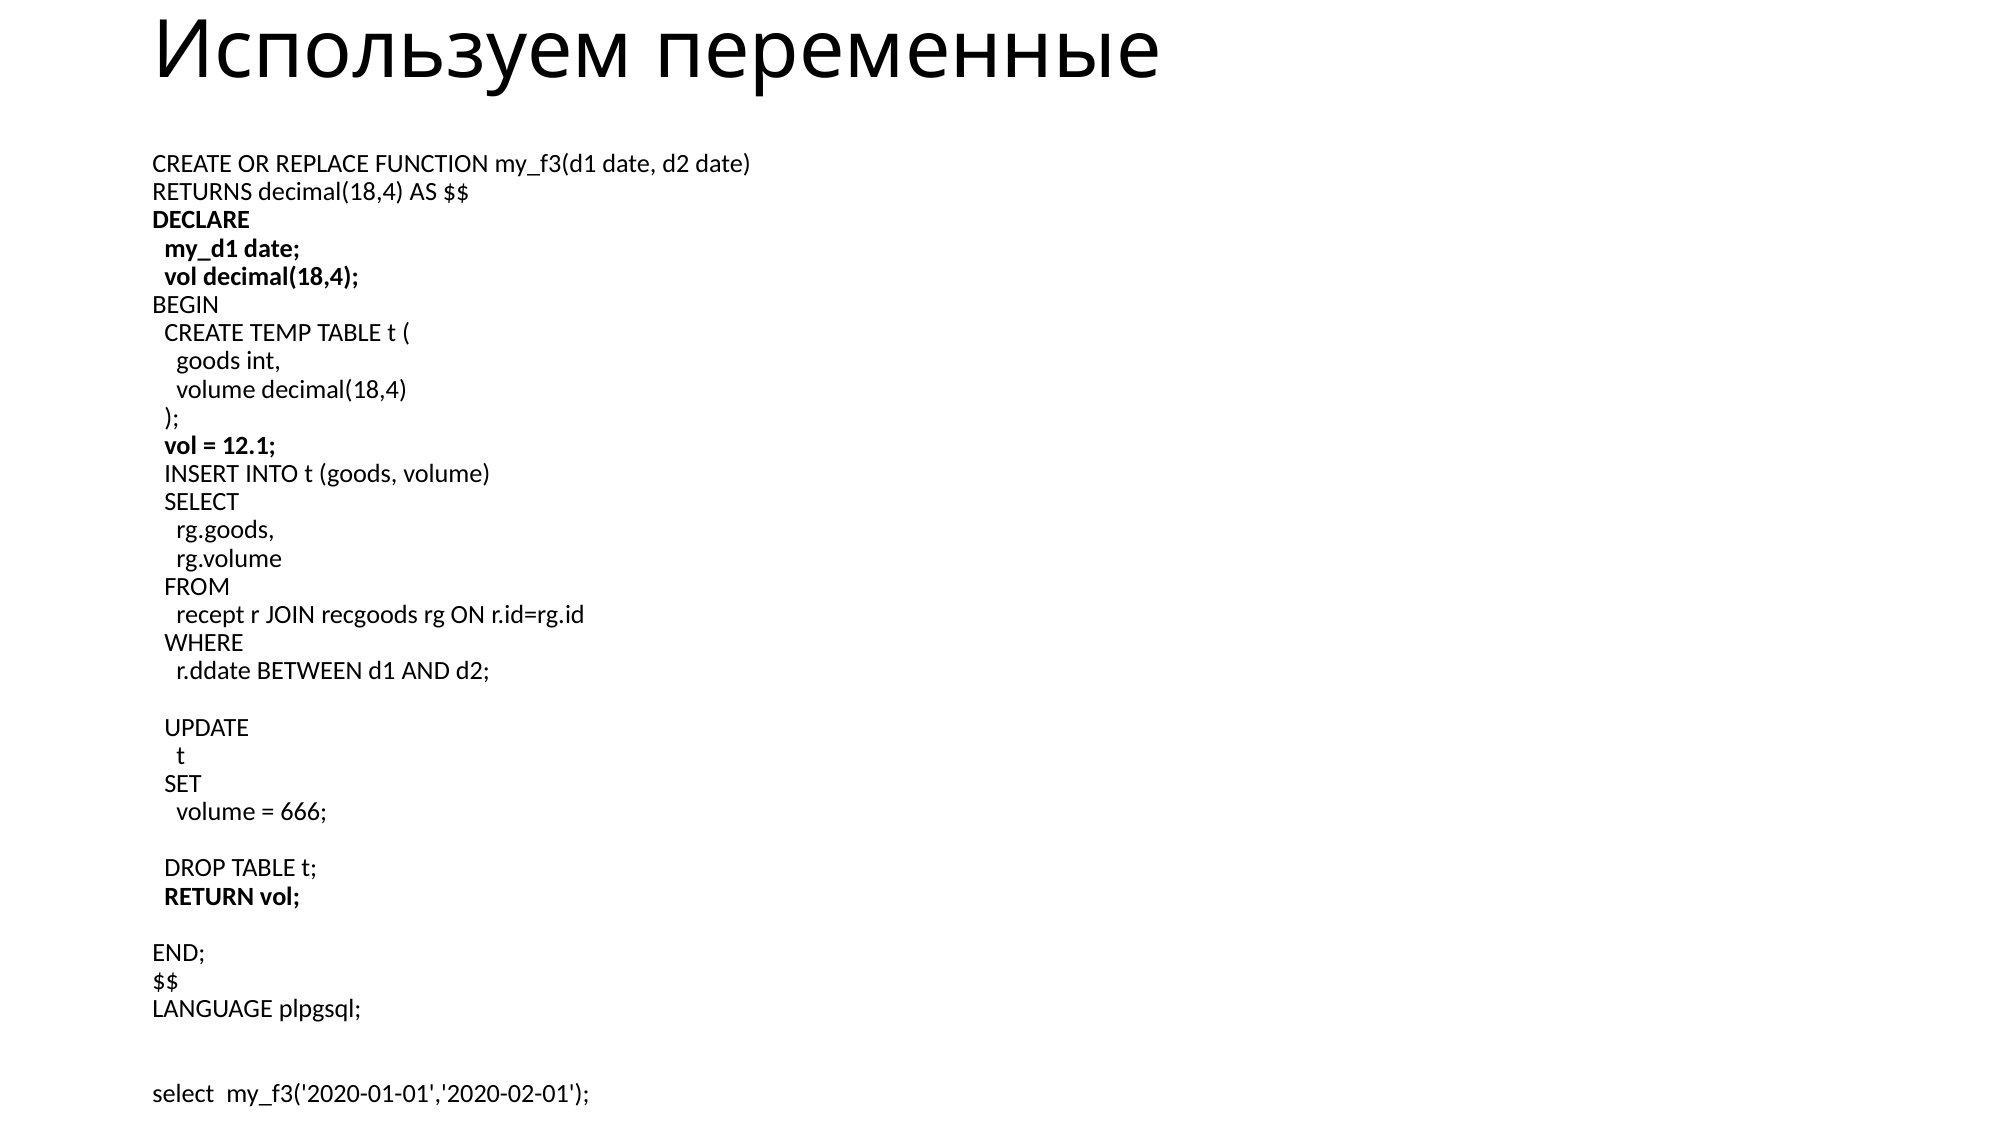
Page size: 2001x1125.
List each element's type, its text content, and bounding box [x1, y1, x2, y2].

title Используем переменные [137, 0, 1863, 103]
list CREATE OR REPLACE FUNCTION my_f3(d1 date, d2 date) RETURNS decimal(18,4) AS $$ DECLARE my_d1 date; vol decimal(18,4); BEGIN CREATE TEMP TABLE t ( goods int, volume decimal(18,4) ); vol = 12.1; INSERT INTO t (goods, volume) SELECT rg.goods, rg.volume FROM recept r JOIN recgoods rg ON r.id=rg.id WHERE r.ddate BETWEEN d1 AND d2; UPDATE t SET volume = 666; DROP TABLE t; RETURN vol; END; $$ LANGUAGE plpgsql; select my_f3('2020-01-01','2020-02-01'); [137, 142, 1863, 1125]
